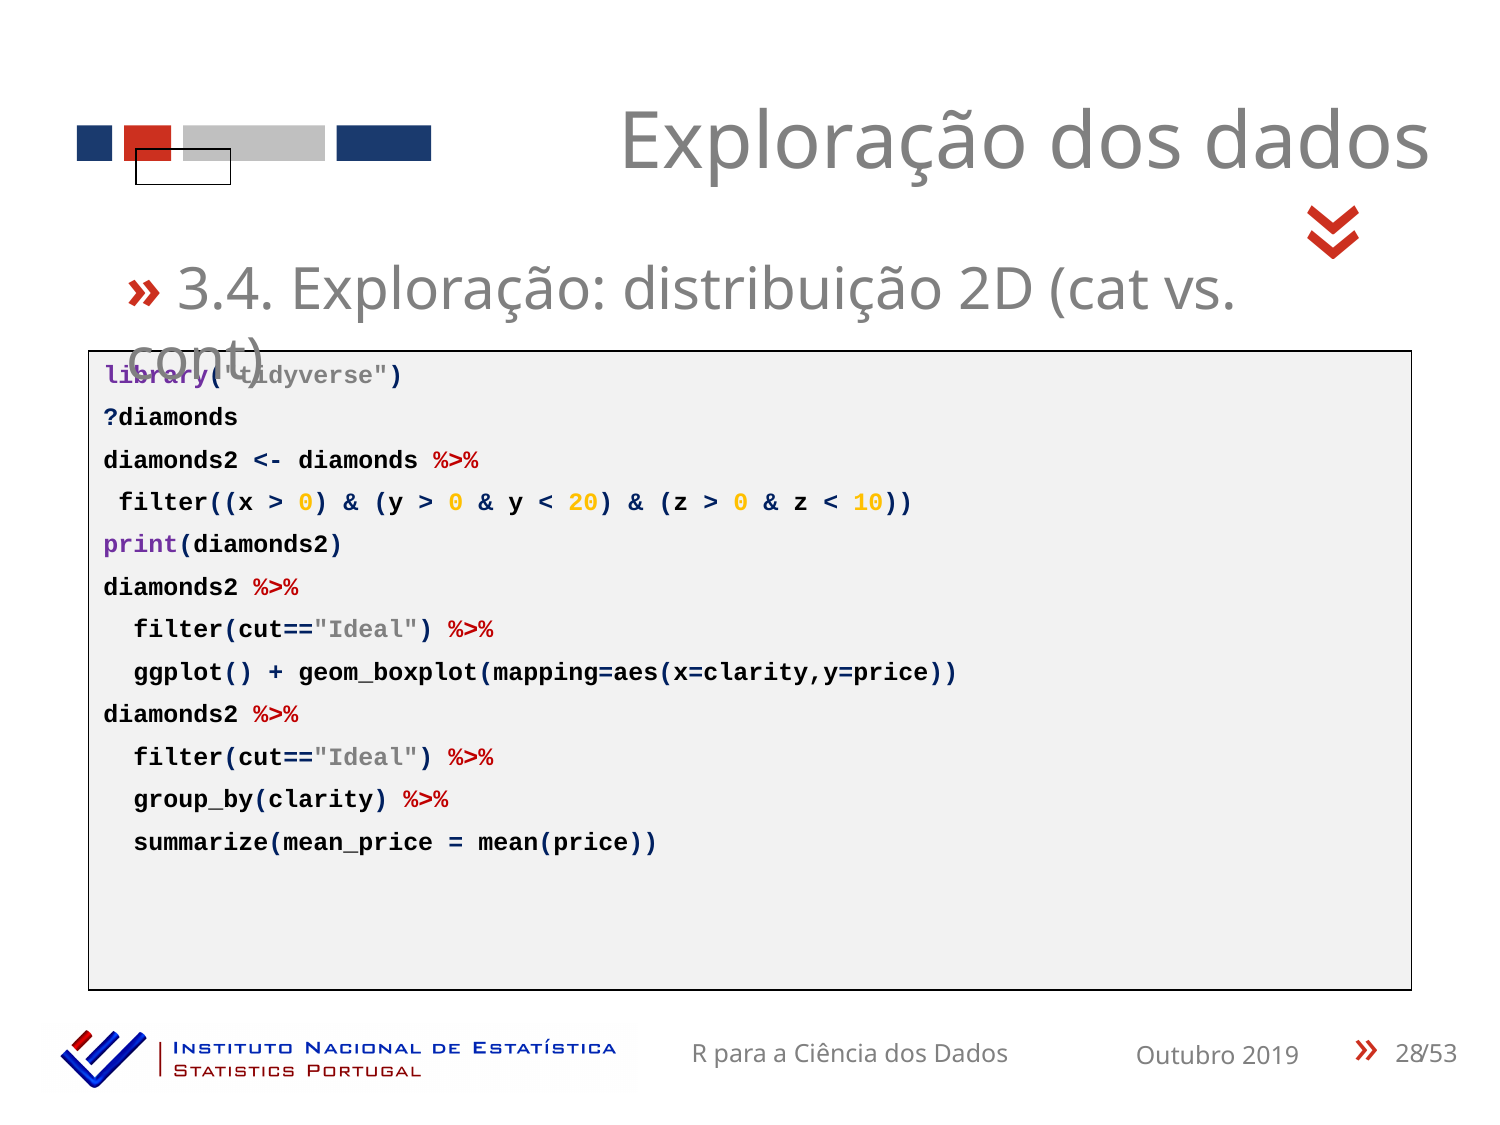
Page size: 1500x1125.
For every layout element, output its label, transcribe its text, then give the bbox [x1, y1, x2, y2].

text_box « [1234, 207, 1400, 280]
picture [41, 1023, 638, 1093]
text_box 28 [1380, 1029, 1447, 1075]
text_box » 3.4. Exploração: distribuição 2D (cat vs. cont) [111, 243, 1376, 399]
text_box library("tidyverse") ?diamonds diamonds2 <- diamonds %>% filter((x > 0) & (y > 0 & y < 20) & (z > 0 & z < 10)) print(diamonds2) diamonds2 %>% filter(cut=="Ideal") %>% ggplot() + geom_boxplot(mapping=aes(x=clarity,y=price)) diamonds2 %>% filter(cut=="Ideal") %>% group_by(clarity) %>% summarize(mean_price = mean(price)) [88, 350, 1412, 990]
text_box Exploração dos dados [454, 66, 1447, 207]
